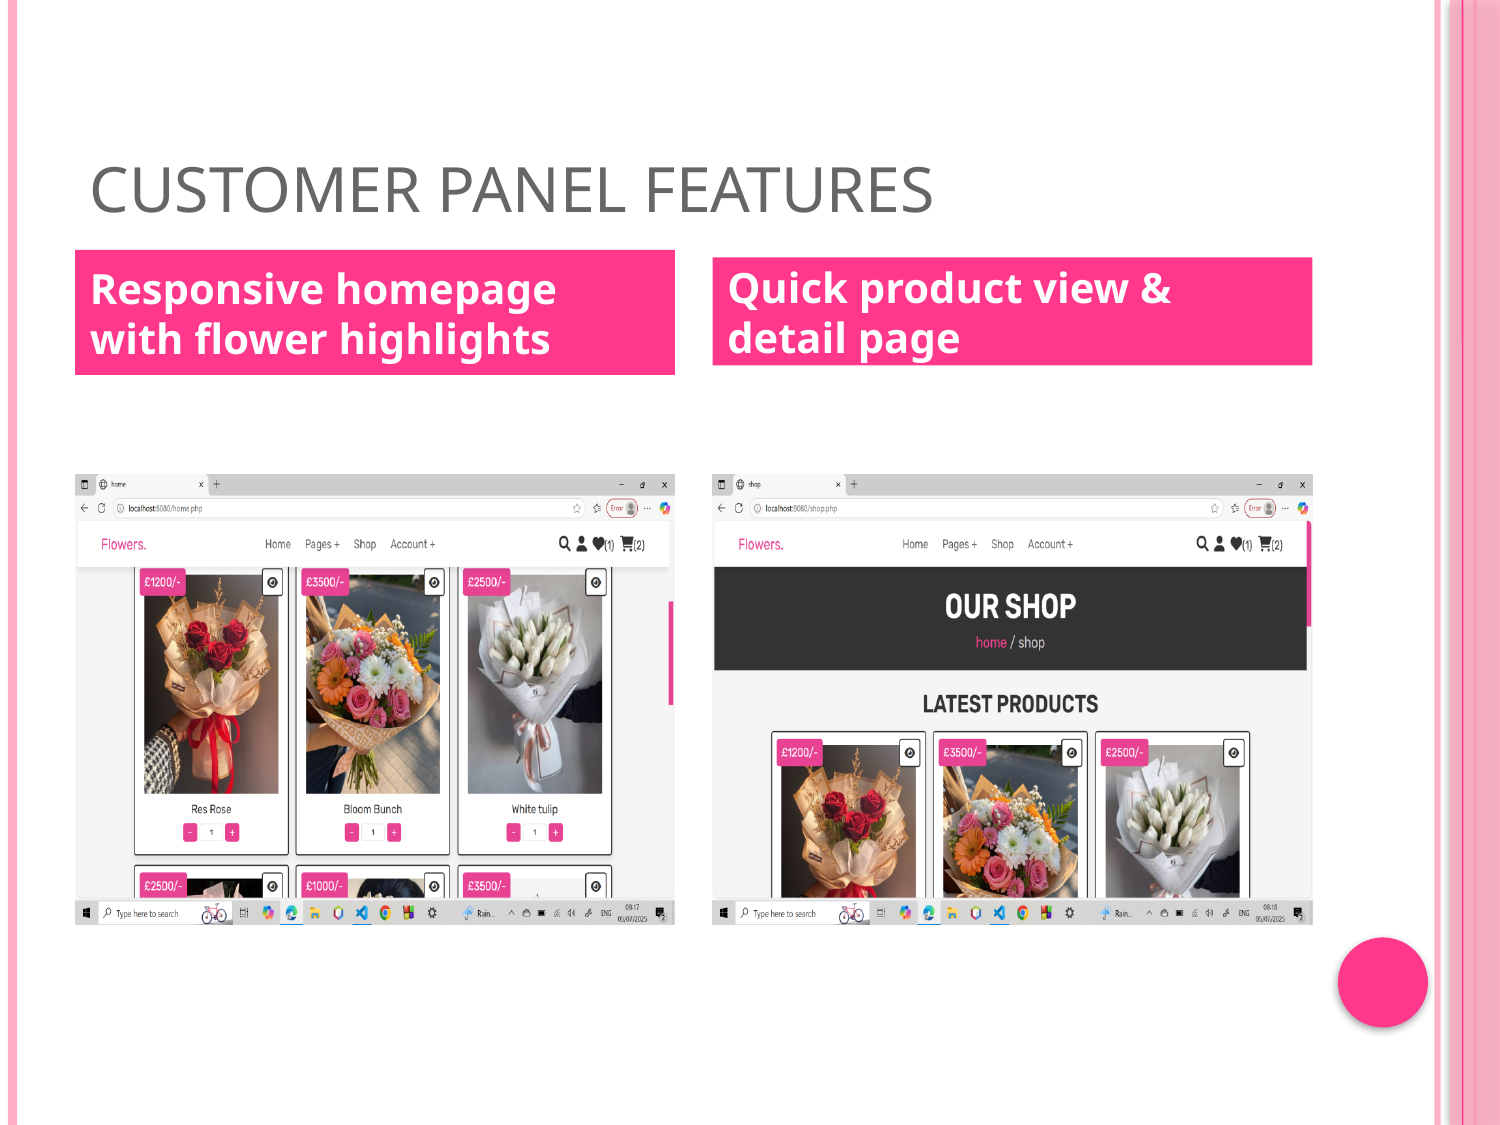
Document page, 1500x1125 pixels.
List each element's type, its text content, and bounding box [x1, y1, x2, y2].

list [711, 474, 1313, 926]
list Responsive homepage with flower highlights [75, 249, 675, 375]
list Quick product view & detail page [712, 257, 1313, 366]
title Customer Panel Features [75, 44, 1313, 233]
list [74, 474, 676, 926]
